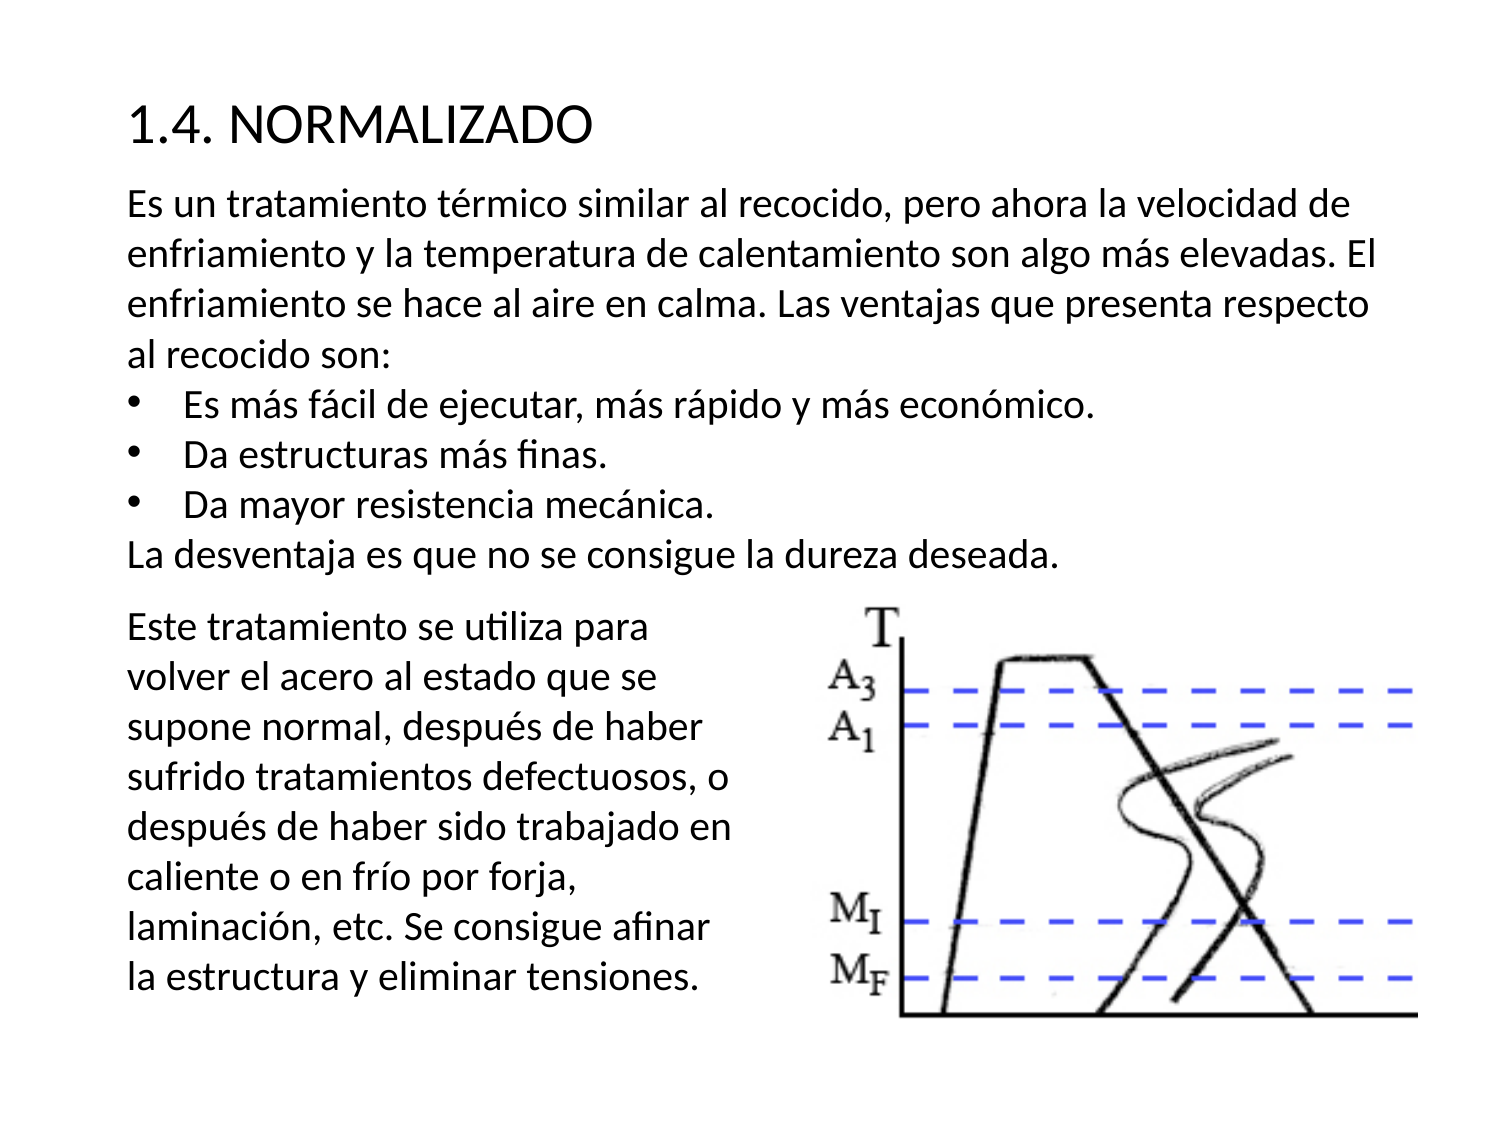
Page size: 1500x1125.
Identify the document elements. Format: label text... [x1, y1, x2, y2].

picture [796, 590, 1418, 1033]
text_box Es un tratamiento térmico similar al recocido, pero ahora la velocidad de enfriamiento y la temperatura de calentamiento son algo más elevadas. El enfriamiento se hace al aire en calma. Las ventajas que presenta respecto al recocido son: Es más fácil de ejecutar, más rápido y más económico. Da estructuras más finas. Da mayor resistencia mecánica. La desventaja es que no se consigue la dureza deseada. [112, 168, 1424, 584]
text_box 1.4. NORMALIZADO [112, 78, 1424, 163]
text_box Este tratamiento se utiliza para volver el acero al estado que se supone normal, después de haber sufrido tratamientos defectuosos, o después de haber sido trabajado en caliente o en frío por forja, laminación, etc. Se consigue afinar la estructura y eliminar tensiones. [112, 591, 750, 1007]
